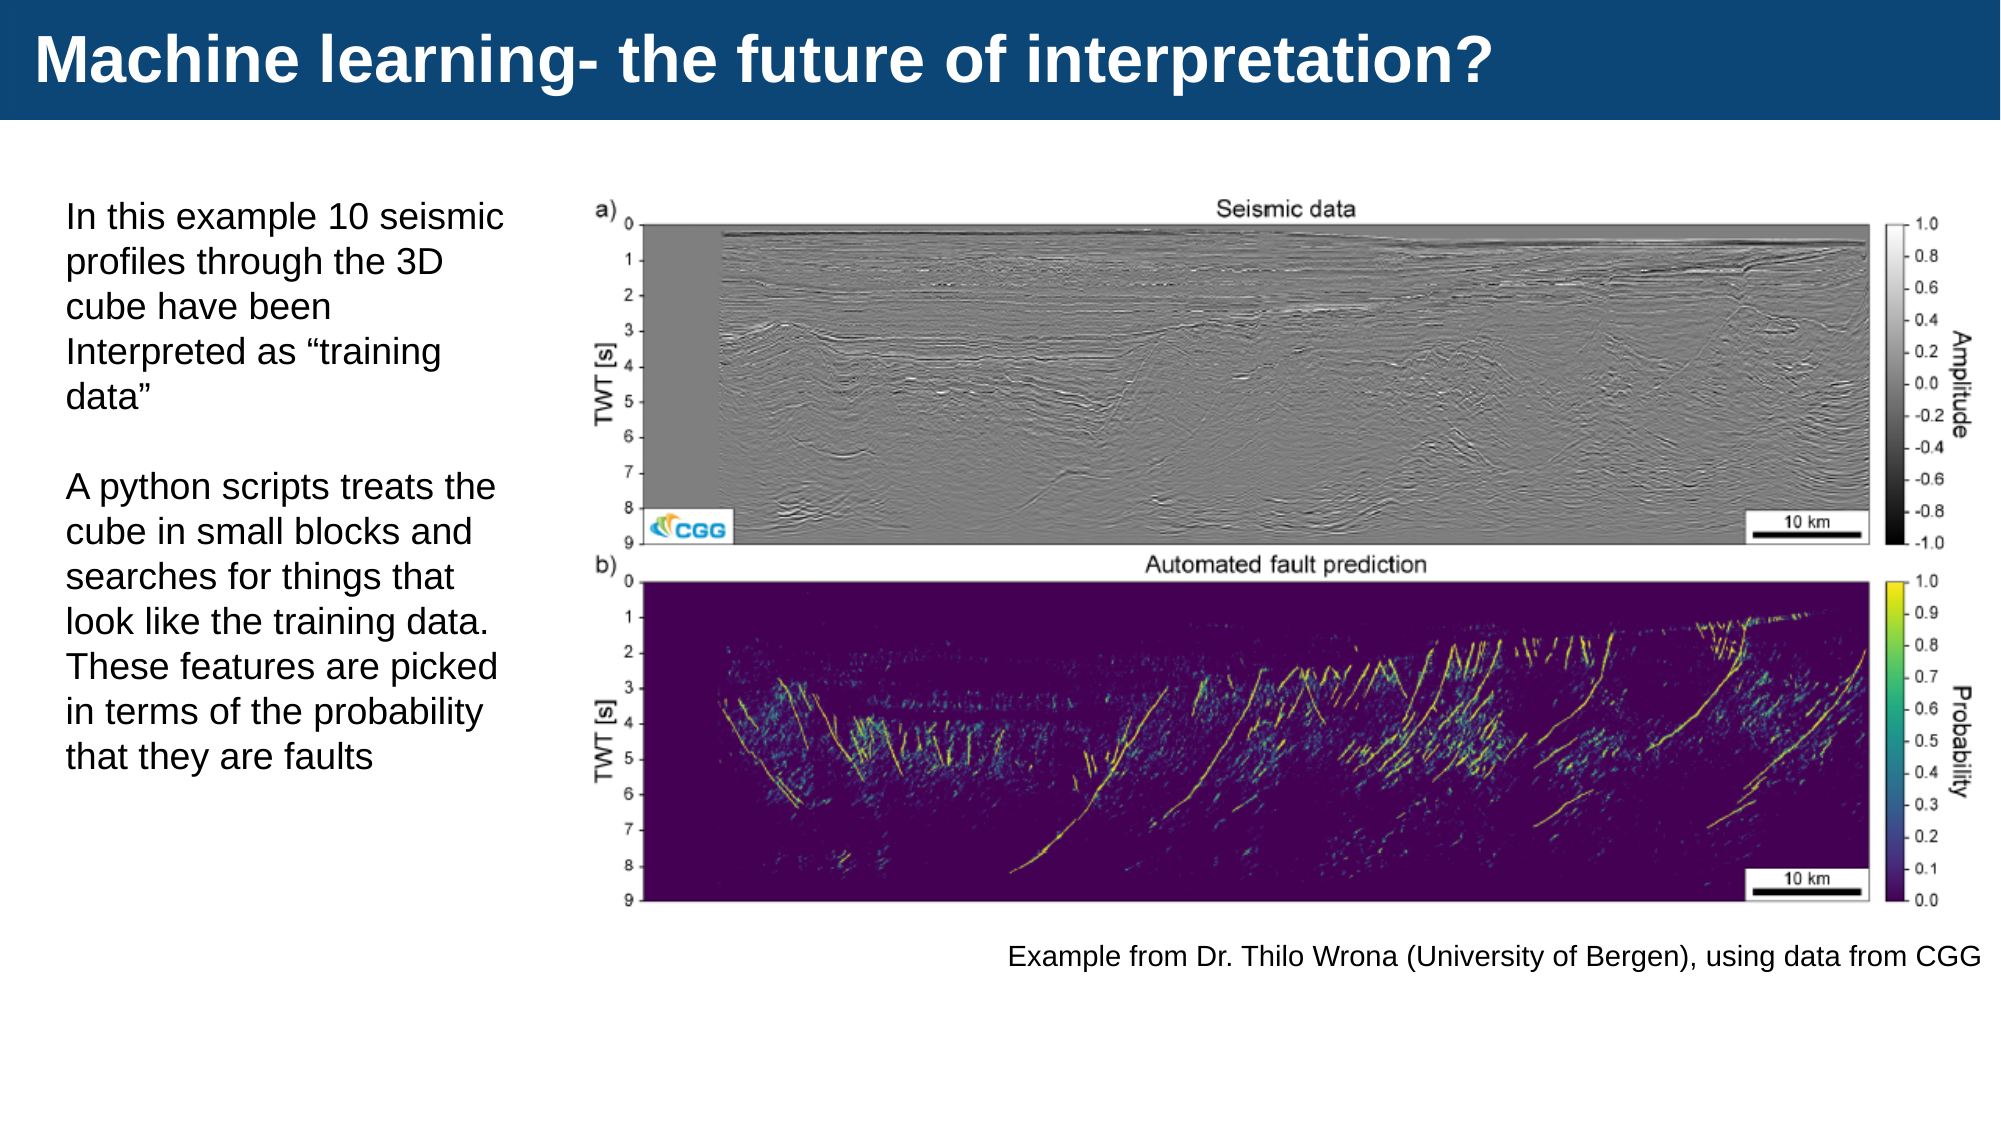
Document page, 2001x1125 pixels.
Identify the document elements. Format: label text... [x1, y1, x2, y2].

text_box In this example 10 seismic profiles through the 3D cube have been Interpreted as “training data” A python scripts treats the cube in small blocks and searches for things that look like the training data. These features are picked in terms of the probability that they are faults [50, 184, 524, 785]
picture [543, 173, 2000, 930]
text_box Example from Dr. Thilo Wrona (University of Bergen), using data from CGG [992, 938, 1999, 980]
title Machine learning- the future of interpretation? [19, 19, 1601, 93]
picture [0, 0, 2001, 120]
